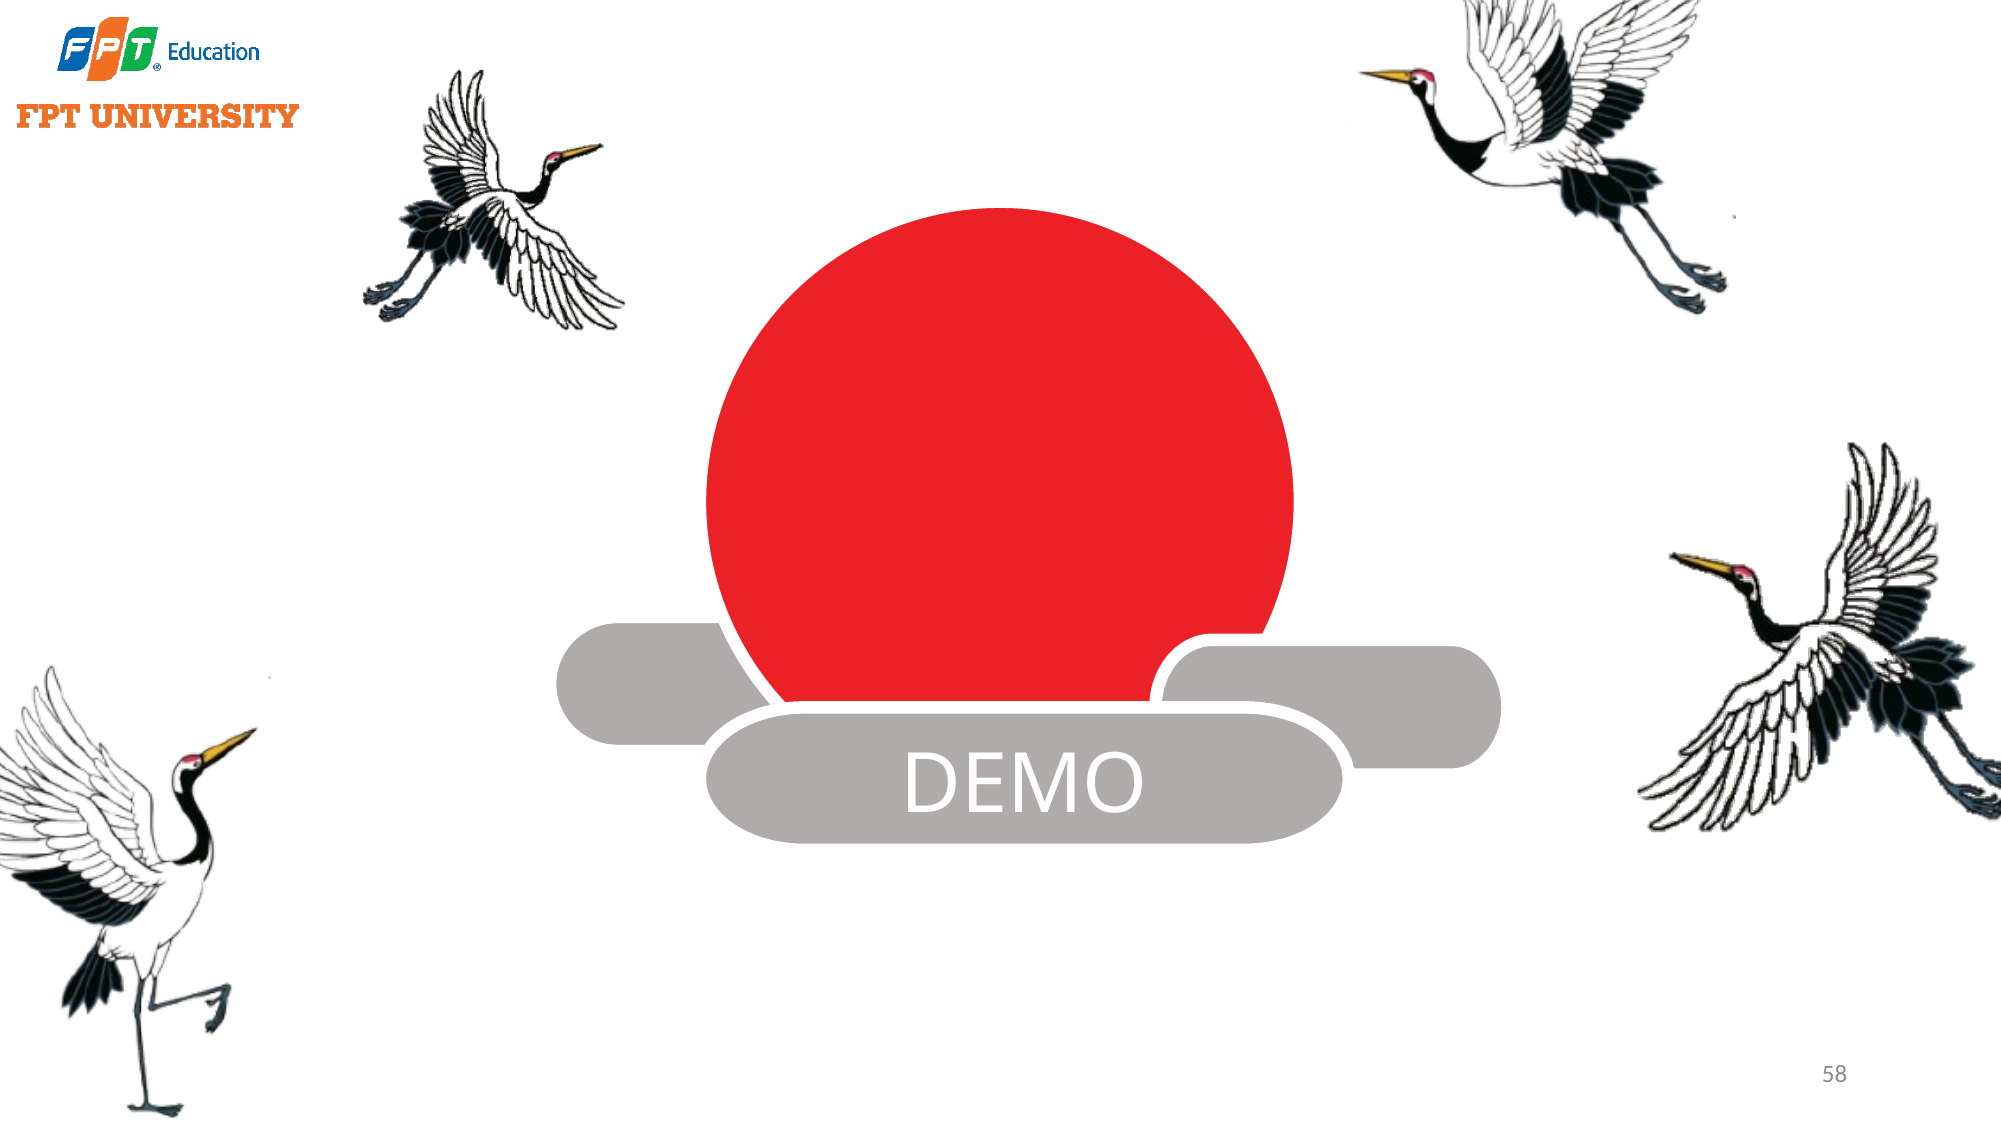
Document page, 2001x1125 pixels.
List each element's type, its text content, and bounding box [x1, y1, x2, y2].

text_box [698, 200, 1301, 708]
picture [337, 43, 626, 360]
text_box [1154, 638, 1509, 776]
picture [1637, 403, 2001, 877]
text_box [549, 615, 779, 753]
text_box DEMO [698, 706, 1350, 851]
picture [1348, 0, 1736, 329]
slide_number 58 [1412, 1042, 1863, 1103]
picture [17, 17, 299, 128]
picture [0, 507, 271, 1125]
